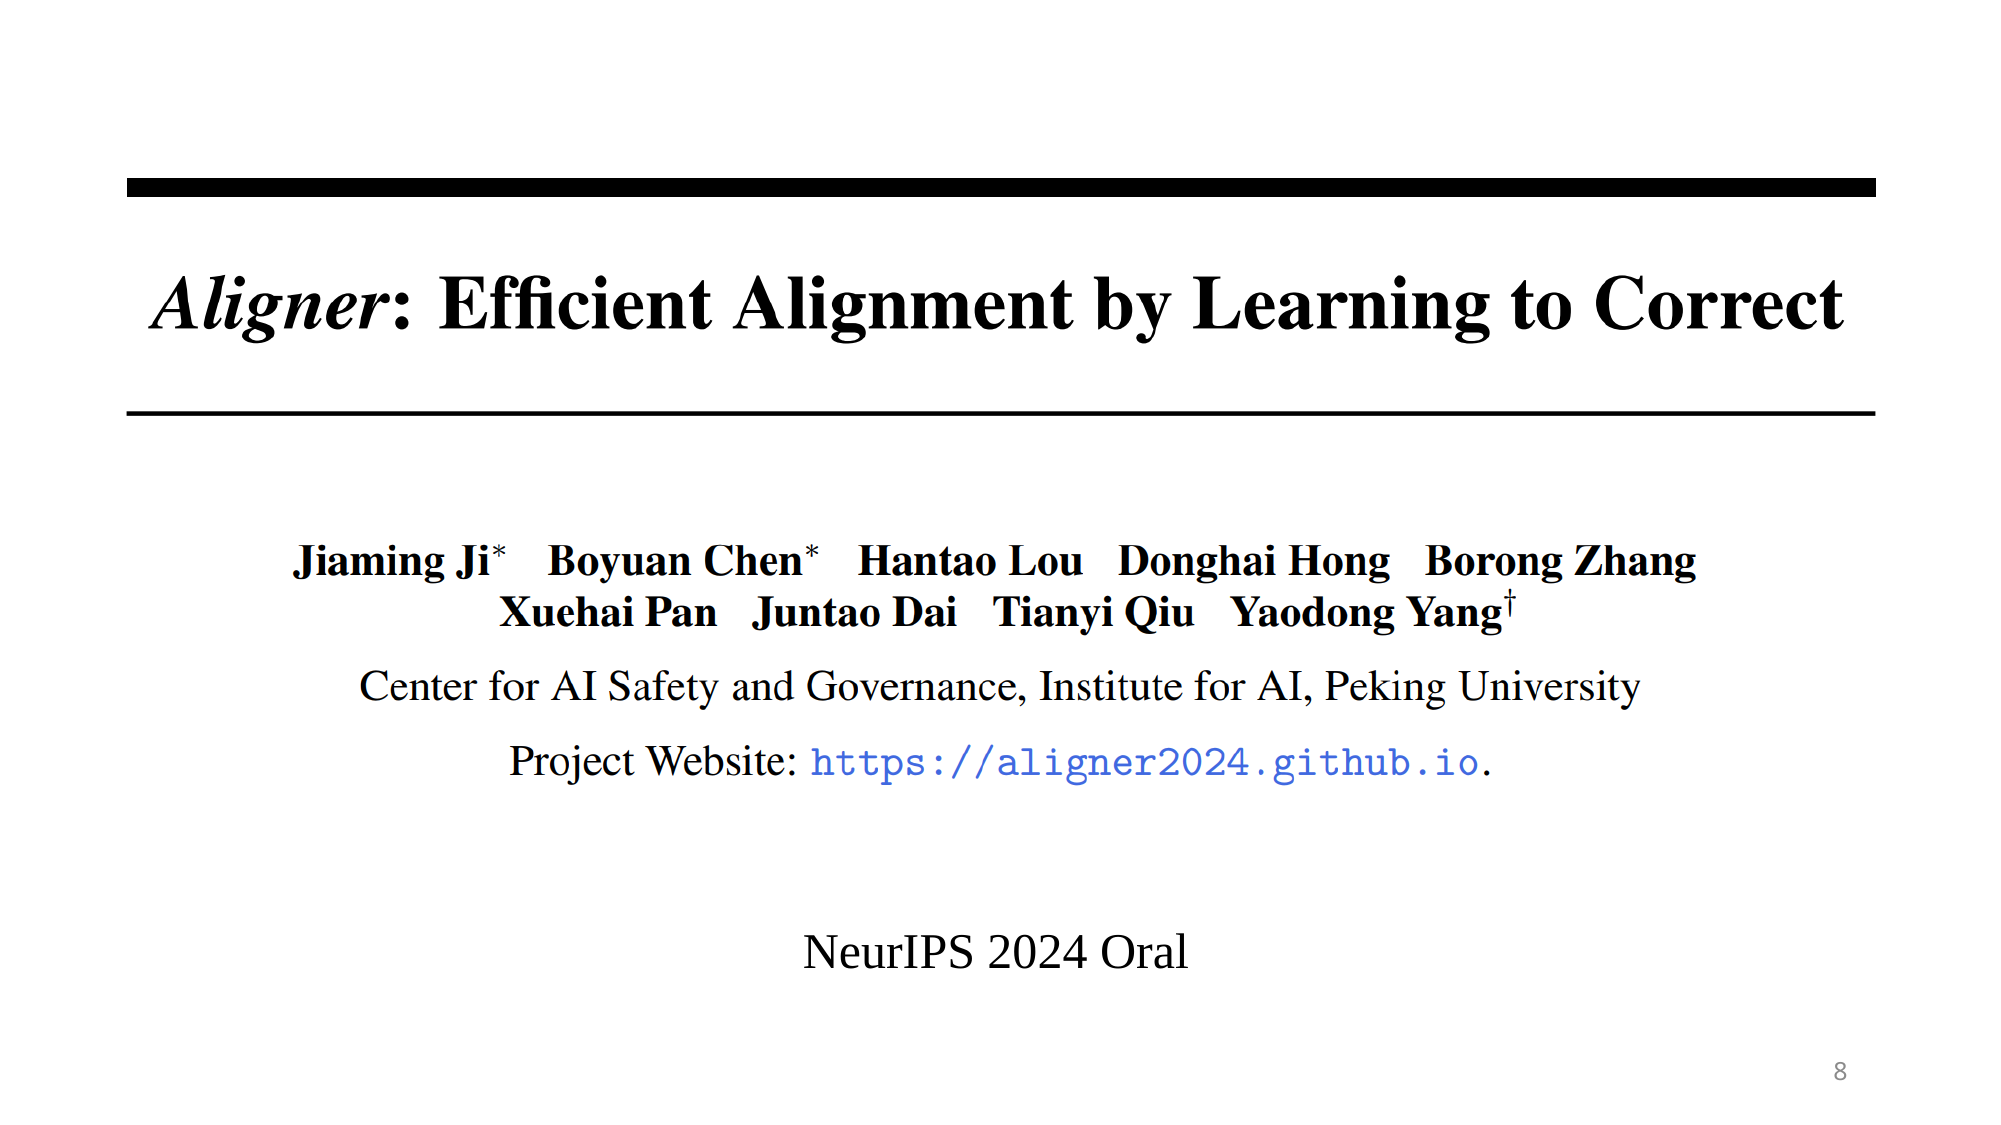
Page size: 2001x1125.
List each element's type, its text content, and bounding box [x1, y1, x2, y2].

slide_number 8 [1412, 1042, 1863, 1103]
text_box NeurIPS 2024 Oral [788, 911, 1212, 987]
picture [118, 164, 1882, 788]
